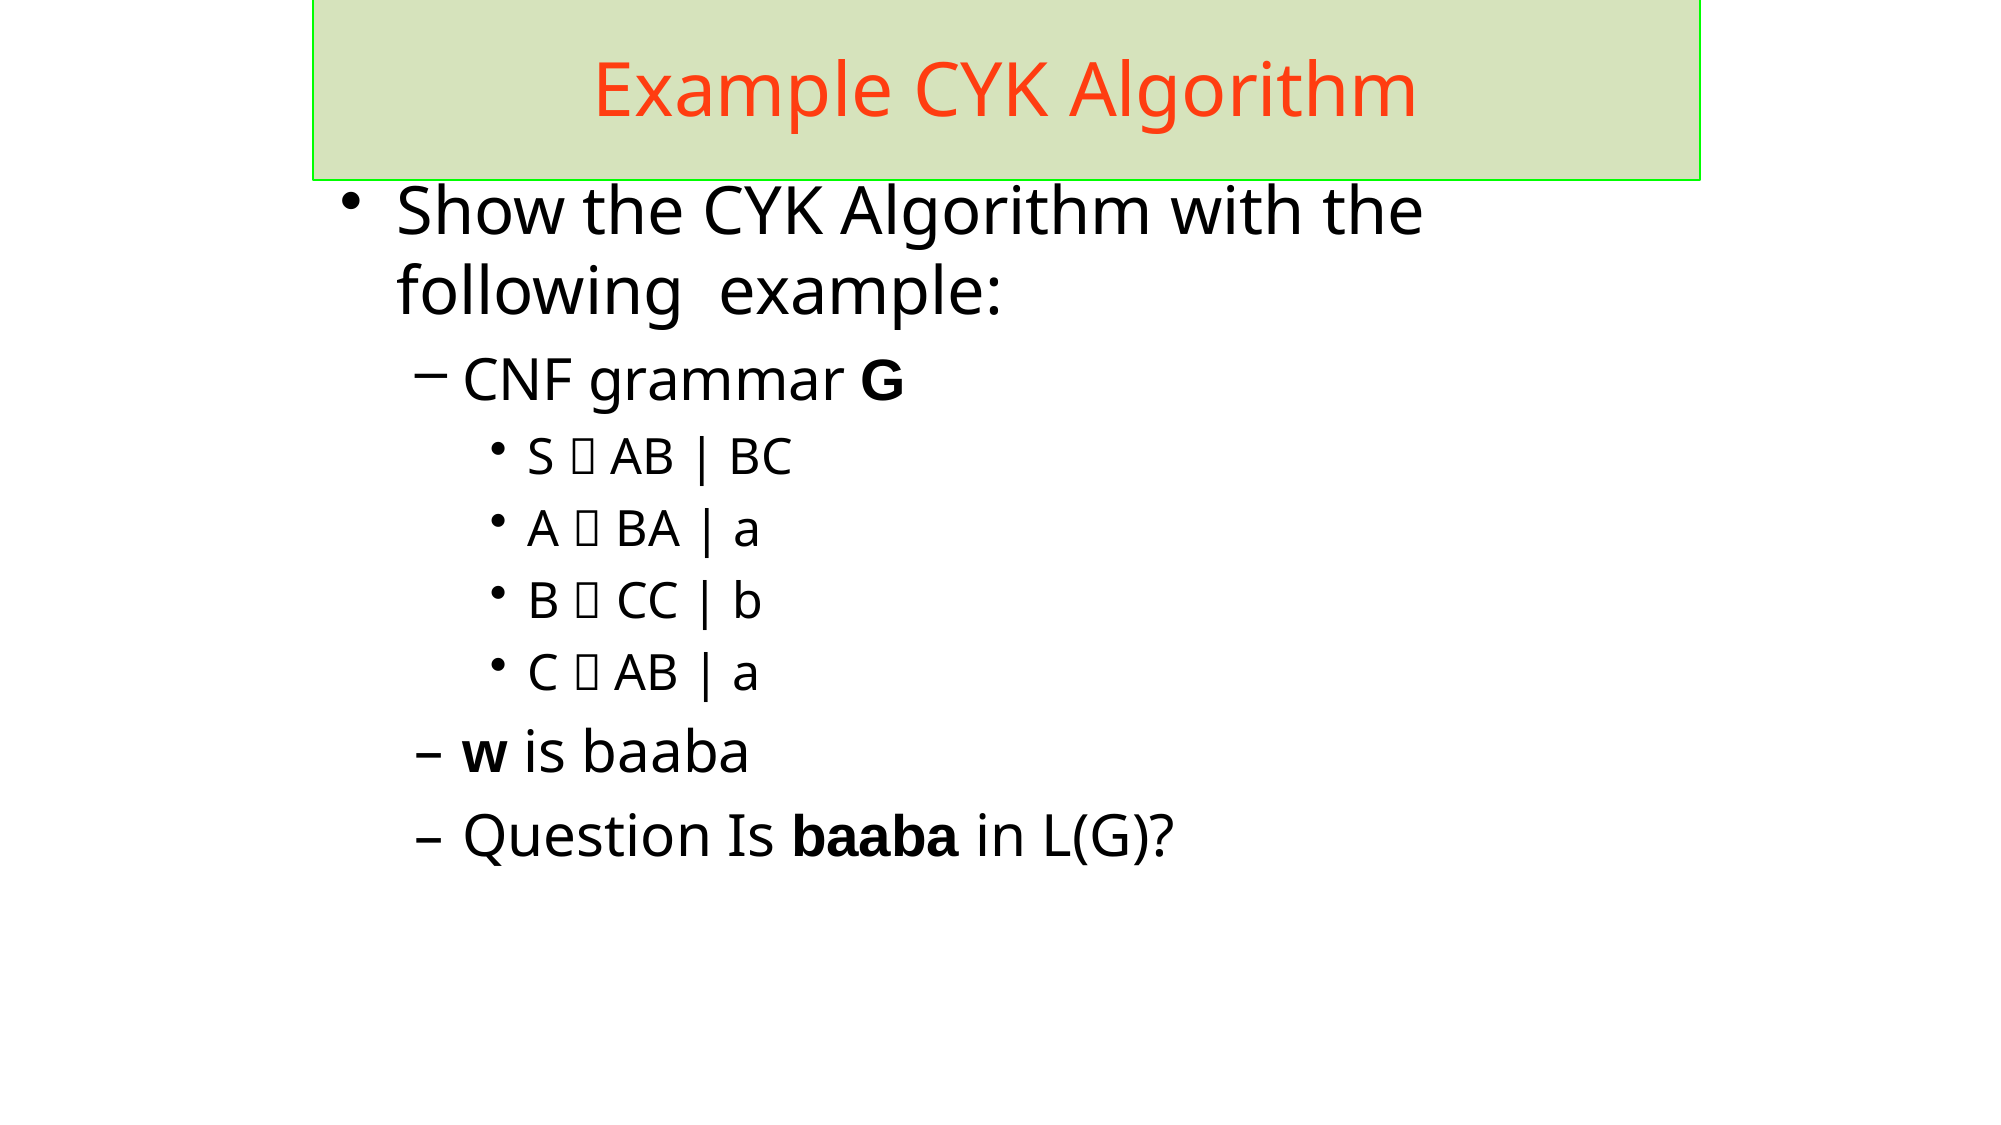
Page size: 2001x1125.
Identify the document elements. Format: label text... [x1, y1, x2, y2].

text_box Show the CYK Algorithm with the following example: CNF grammar G S  AB | BC A  BA | a B  CC | b C  AB | a w is baaba Question Is baaba in L(G)? [337, 166, 1654, 869]
title Example CYK Algorithm [312, 0, 1701, 180]
